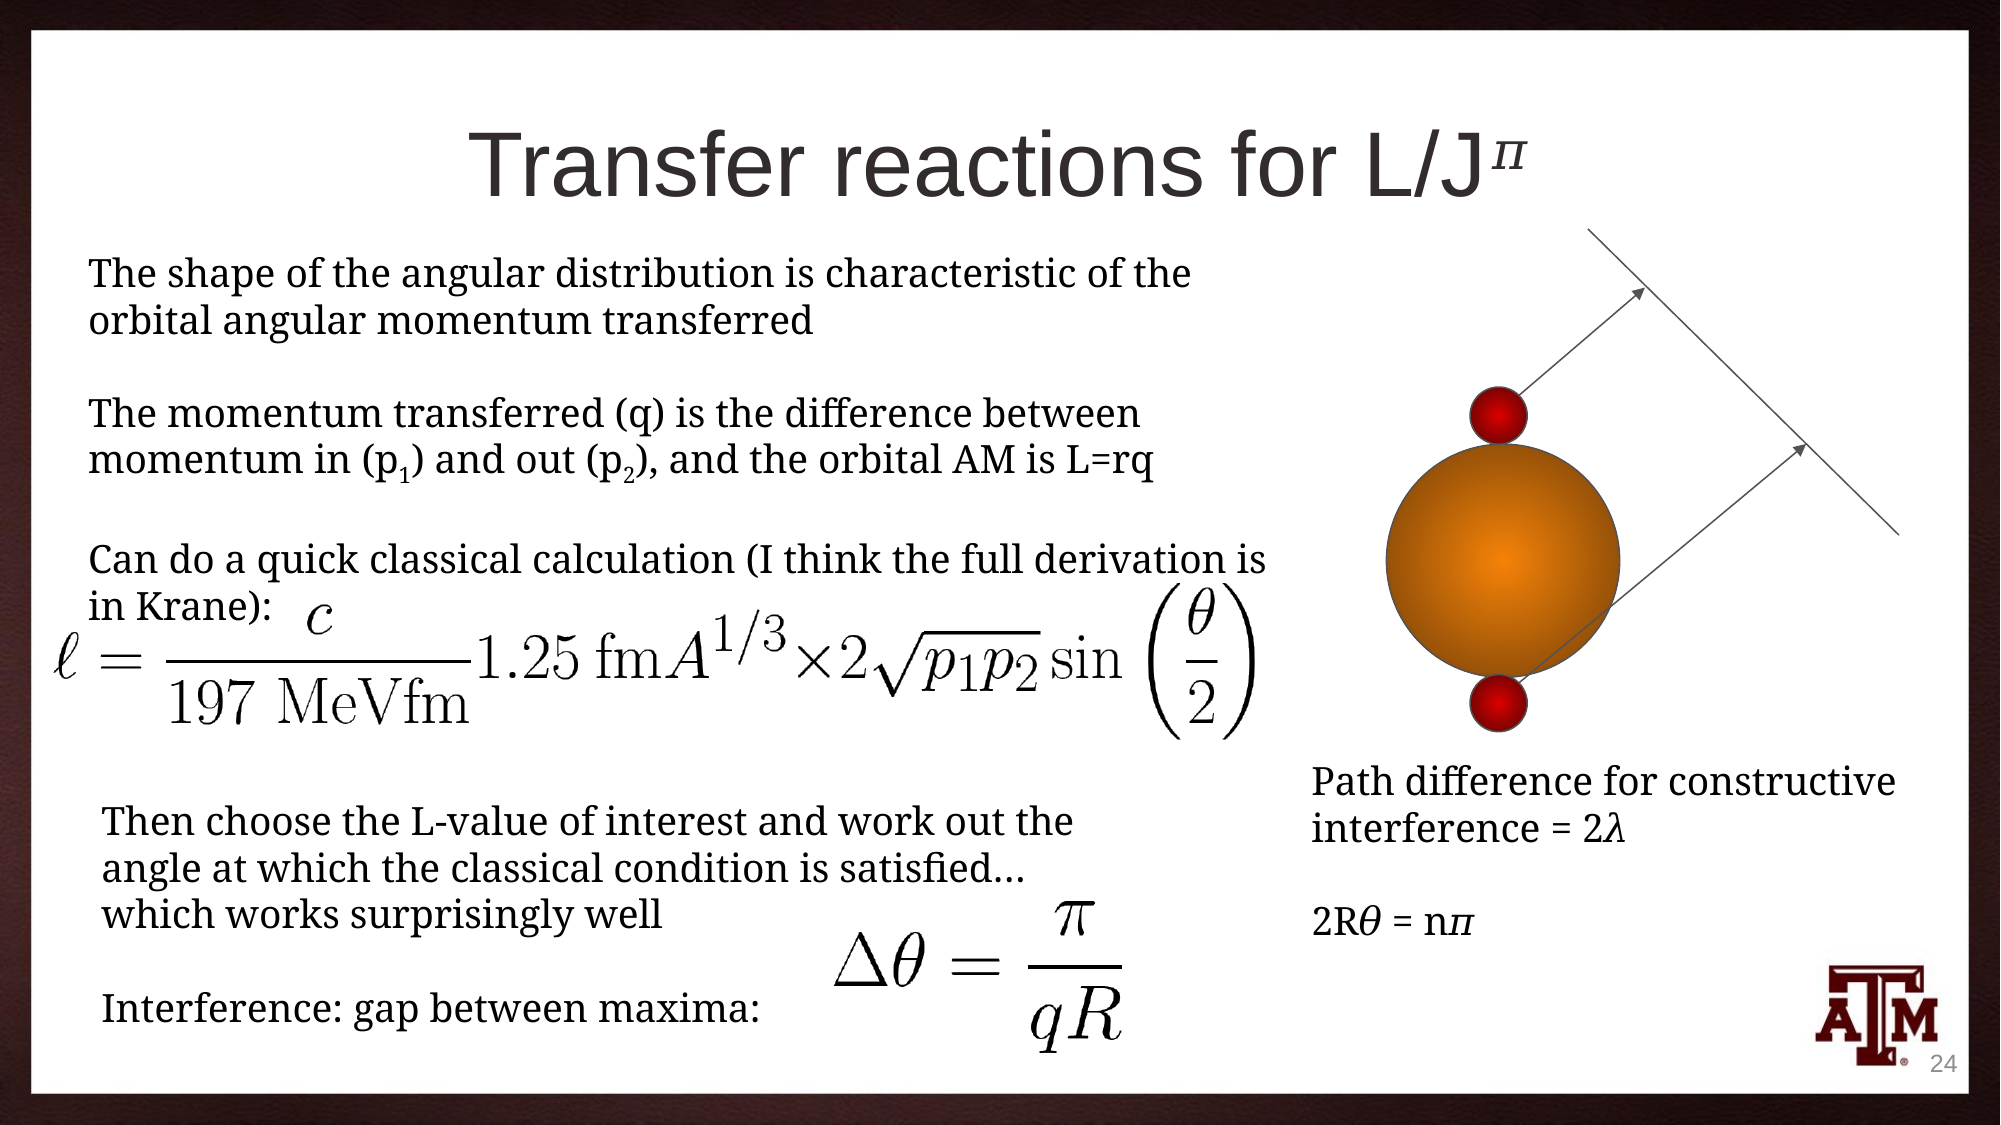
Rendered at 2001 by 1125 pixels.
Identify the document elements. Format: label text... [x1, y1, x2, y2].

picture [0, 0, 2000, 1125]
text_box Path difference for constructive interference = 2𝜆 2R𝜃 = n𝜋 [1291, 736, 1942, 964]
text_box [1470, 674, 1528, 732]
title Transfer reactions for L/J𝜋 [68, 97, 1932, 223]
text_box [1386, 444, 1516, 677]
text_box Then choose the L-value of interest and work out the angle at which the classical condition is satisfied… which works surprisingly well Interference: gap between maxima: [81, 776, 1165, 1050]
text_box The shape of the angular distribution is characteristic of the orbital angular momentum transferred The momentum transferred (q) is the difference between momentum in (p1) and out (p2), and the orbital AM is L=rq Can do a quick classical calculation (I think the full derivation is in Krane): [68, 228, 1330, 648]
text_box [1470, 387, 1528, 445]
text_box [1587, 228, 1900, 536]
slide_number 24 [1853, 1019, 1974, 1106]
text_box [1518, 443, 1807, 684]
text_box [1518, 287, 1582, 396]
